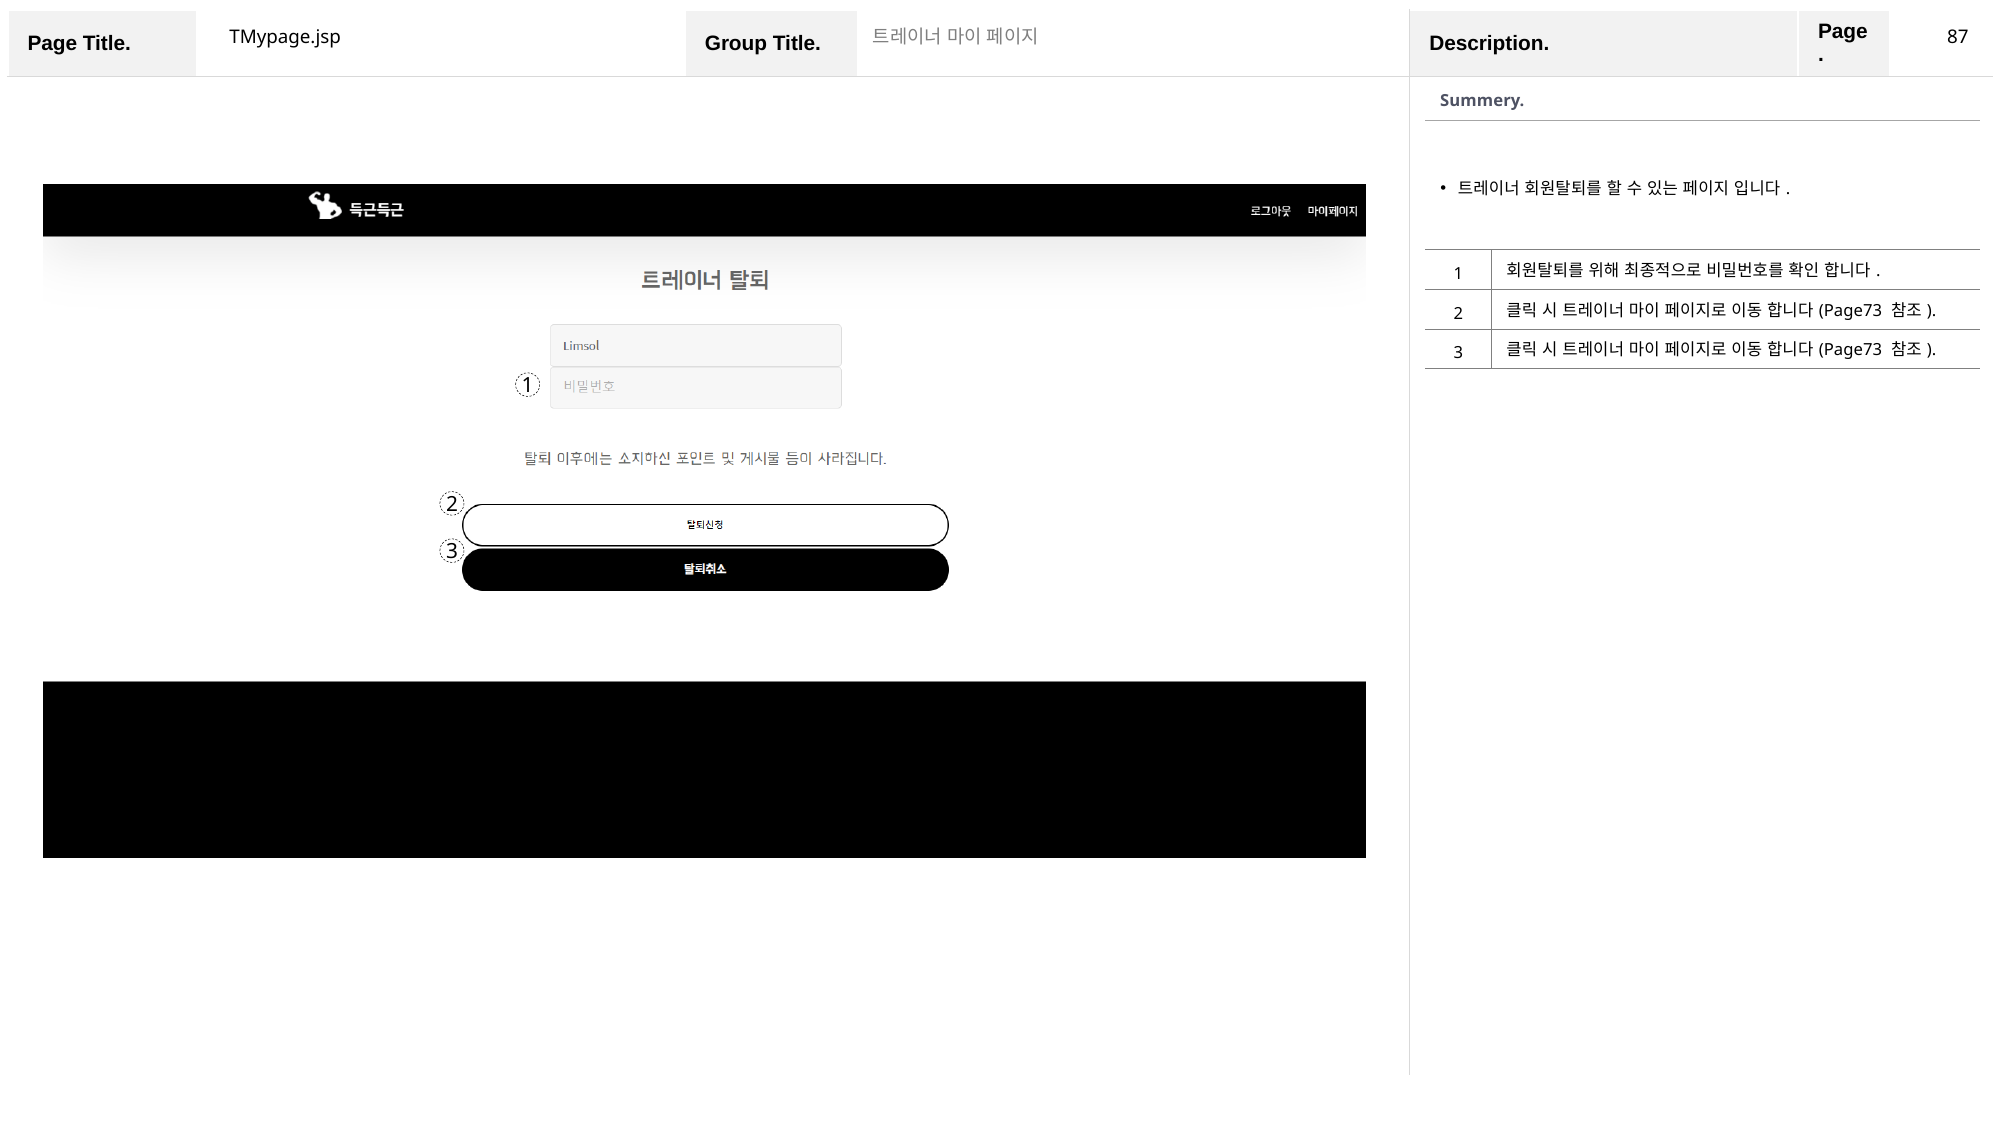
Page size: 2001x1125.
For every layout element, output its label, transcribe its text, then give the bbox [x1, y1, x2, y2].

table_cell 3 [1425, 330, 1491, 368]
table_cell 클릭 시 트레이너 마이 페이지로 이동 합니다(Page73 참조). [1492, 290, 1980, 329]
table_cell 1 [1425, 250, 1491, 289]
table_cell 2 [1425, 290, 1491, 329]
table_header Summery. [1425, 78, 1980, 120]
table_cell 트레이너 회원탈퇴를 할 수 있는 페이지 입니다. [1425, 121, 1980, 249]
text_box 87 [1932, 17, 1984, 55]
picture [42, 184, 1367, 859]
table_cell 회원탈퇴를 위해 최종적으로 비밀번호를 확인 합니다. [1492, 250, 1980, 289]
table_cell 클릭 시 트레이너 마이 페이지로 이동 합니다(Page73 참조). [1492, 330, 1980, 368]
list TMypage.jsp [196, 18, 684, 55]
list 트레이너 마이 페이지 [858, 18, 1405, 55]
